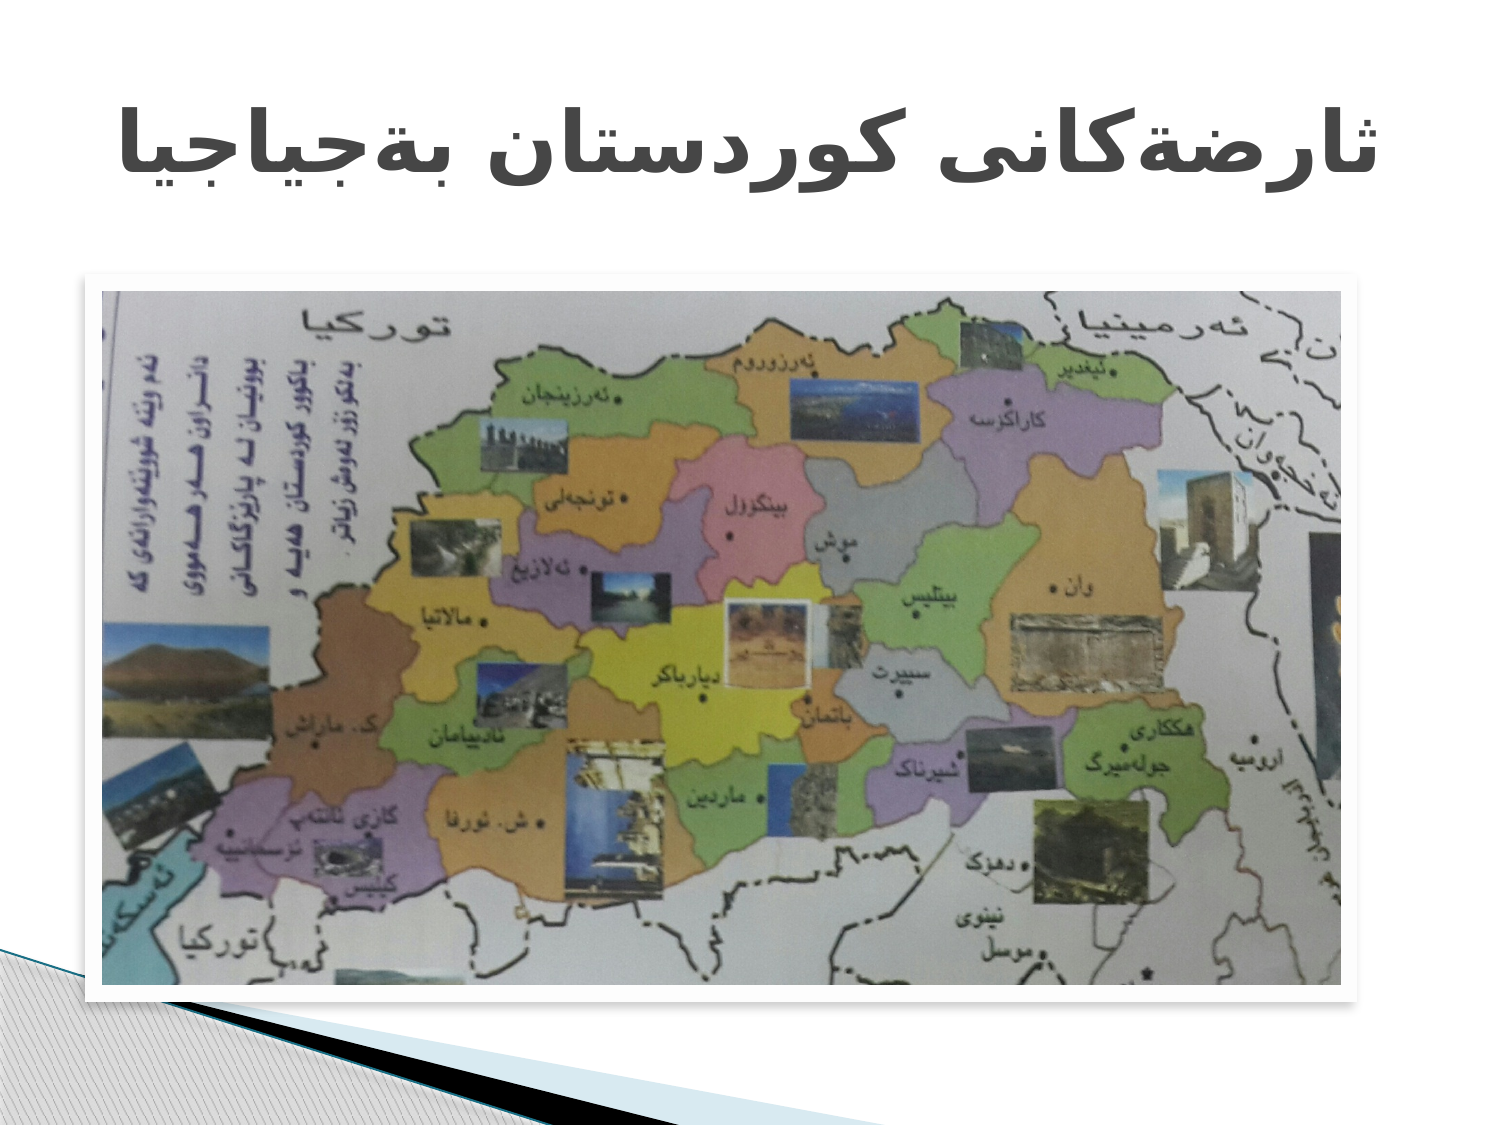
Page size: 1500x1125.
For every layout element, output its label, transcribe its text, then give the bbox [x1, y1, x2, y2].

title ثارضةكانى كوردستان بةجياجيا [75, 45, 1425, 233]
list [101, 290, 1341, 986]
